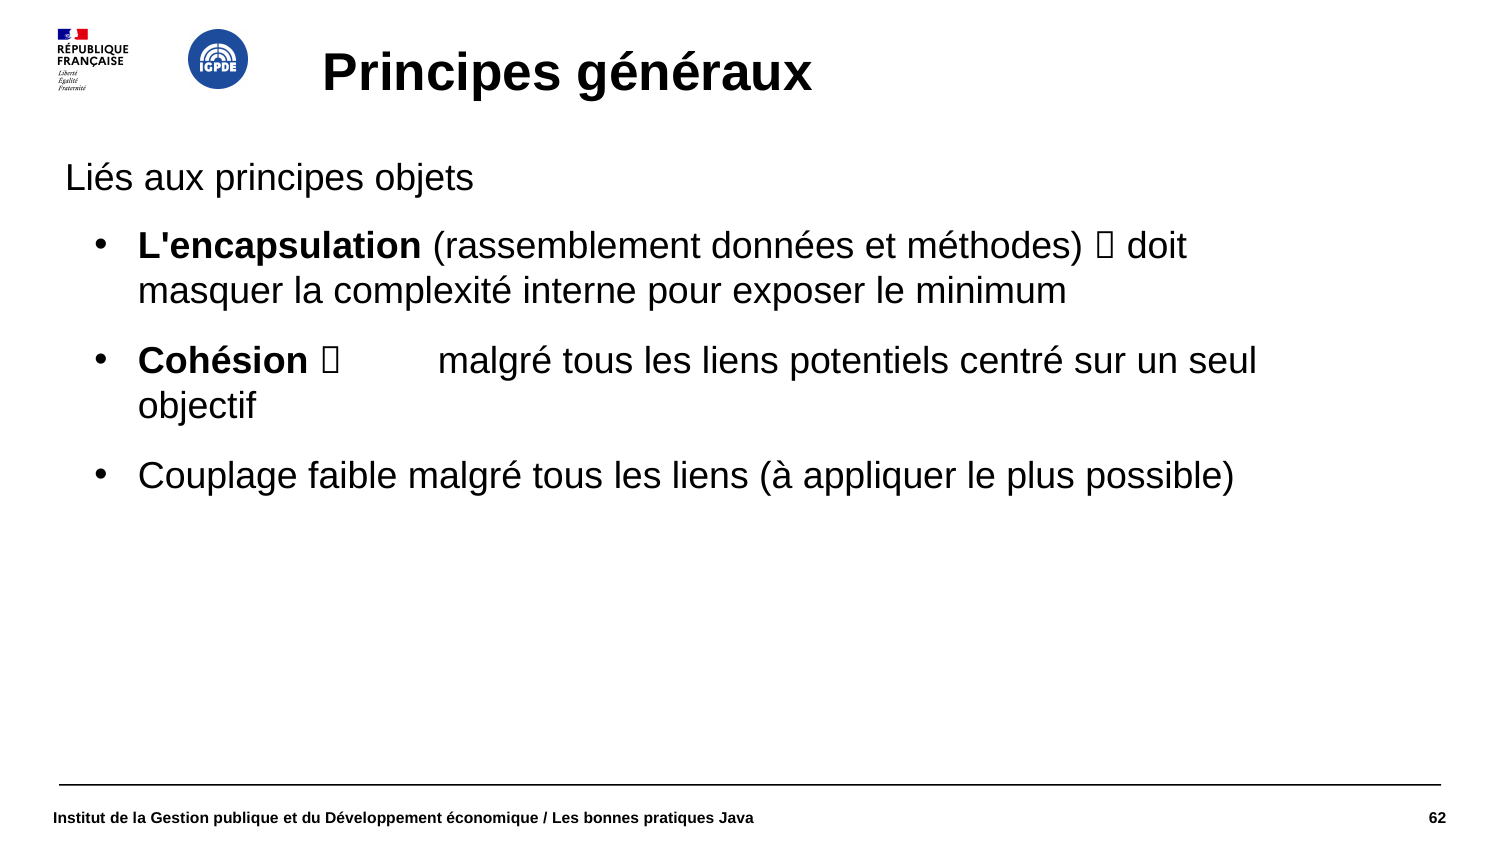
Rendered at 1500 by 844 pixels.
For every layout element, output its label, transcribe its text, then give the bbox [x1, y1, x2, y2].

title Principes généraux [322, 44, 1282, 116]
picture [188, 29, 248, 89]
list Liés aux principes objets L'encapsulation (rassemblement données et méthodes)  doit masquer la complexité interne pour exposer le minimum Cohésion  malgré tous les liens potentiels centré sur un seul objectif Couplage faible malgré tous les liens (à appliquer le plus possible) [64, 153, 1282, 754]
slide_number 1 [1224, 787, 1447, 844]
footer Institut de la Gestion publique et du Développement économique / Les bonnes pratiques Java [53, 787, 780, 844]
picture [47, 18, 139, 101]
